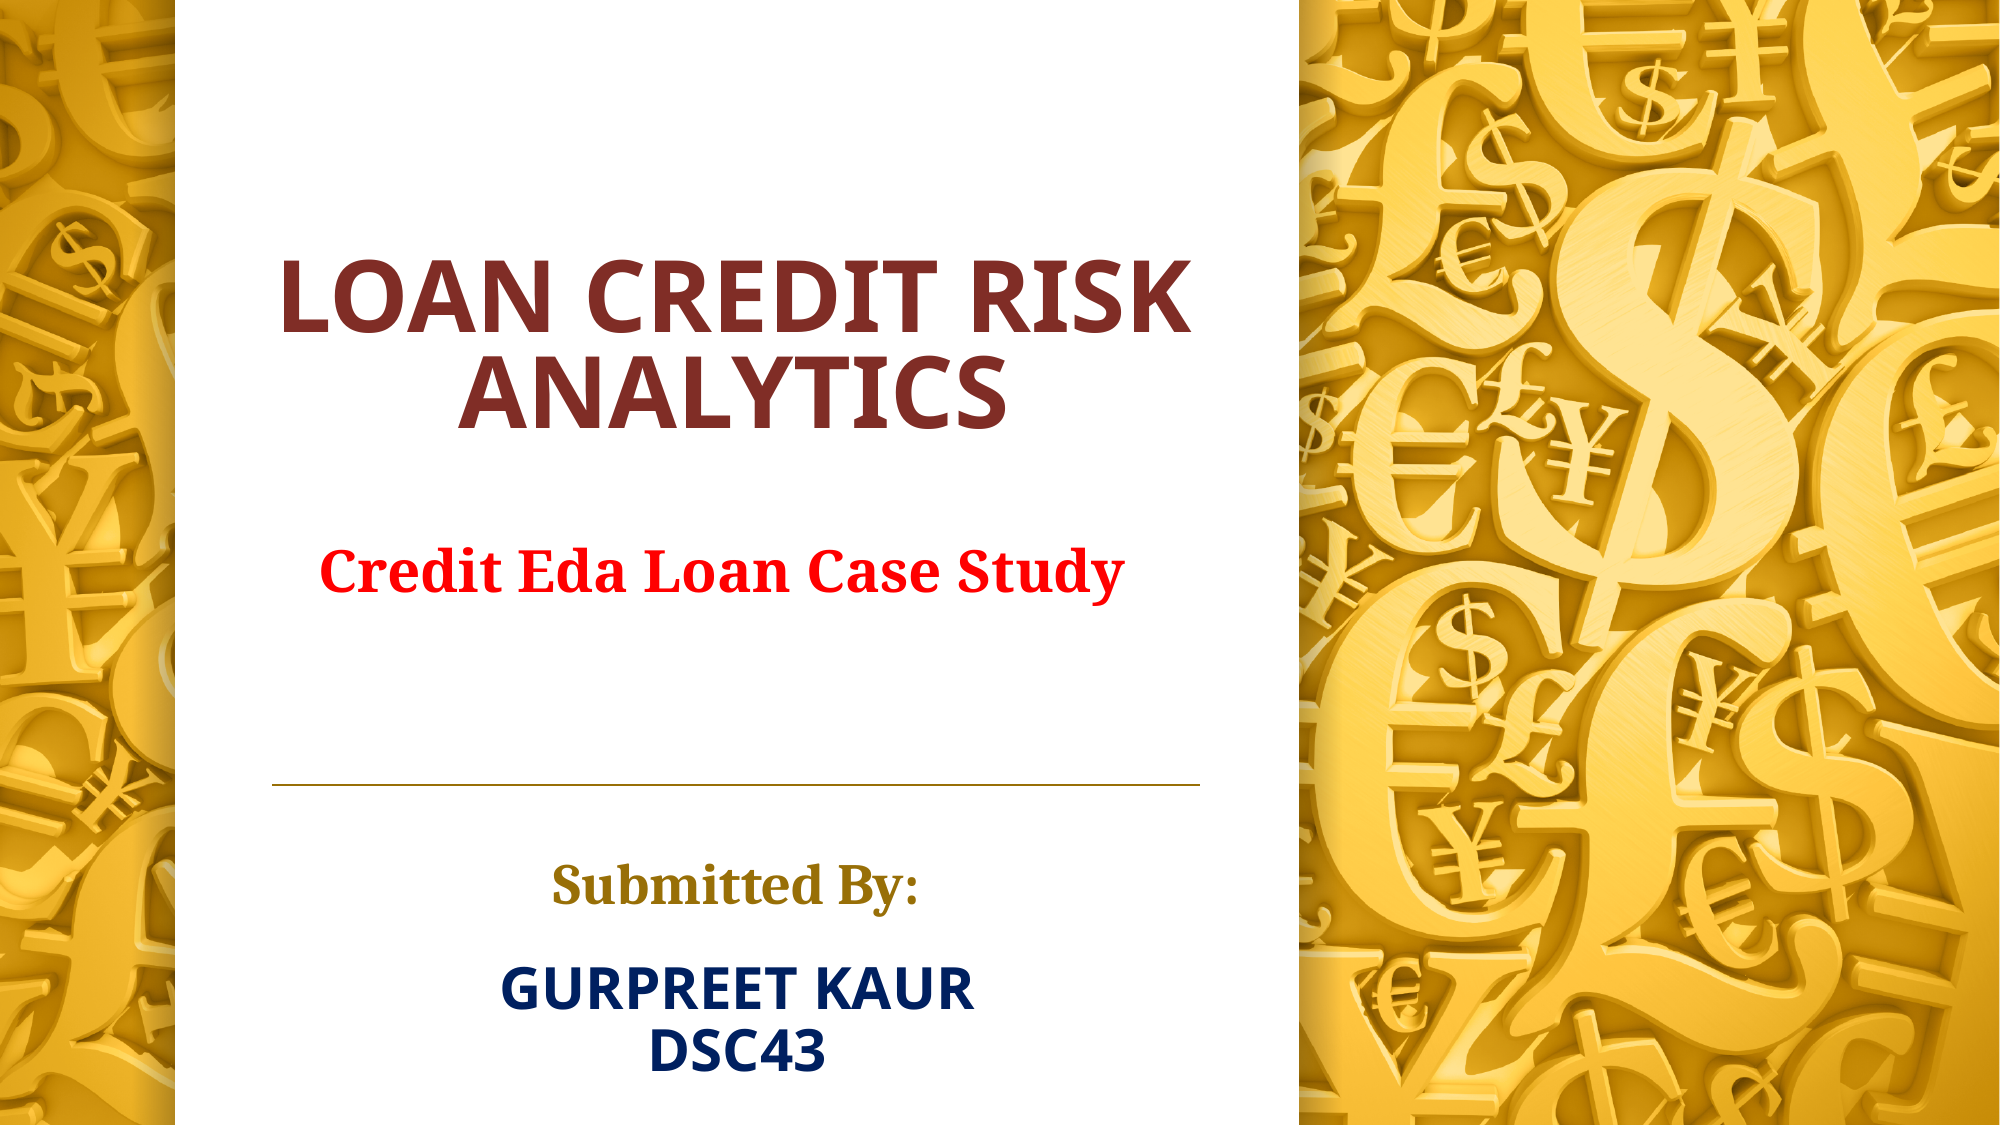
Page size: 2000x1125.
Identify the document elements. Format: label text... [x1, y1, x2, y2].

picture [1299, 0, 2000, 1125]
subtitle Submitted By: GURPREET KAUR DSC43 [249, 803, 1225, 1012]
text_box Credit Eda Loan Case Study [290, 527, 1154, 612]
title LOAN CREDIT RISK ANALYTICS [161, 30, 1307, 455]
picture [0, 0, 175, 1125]
